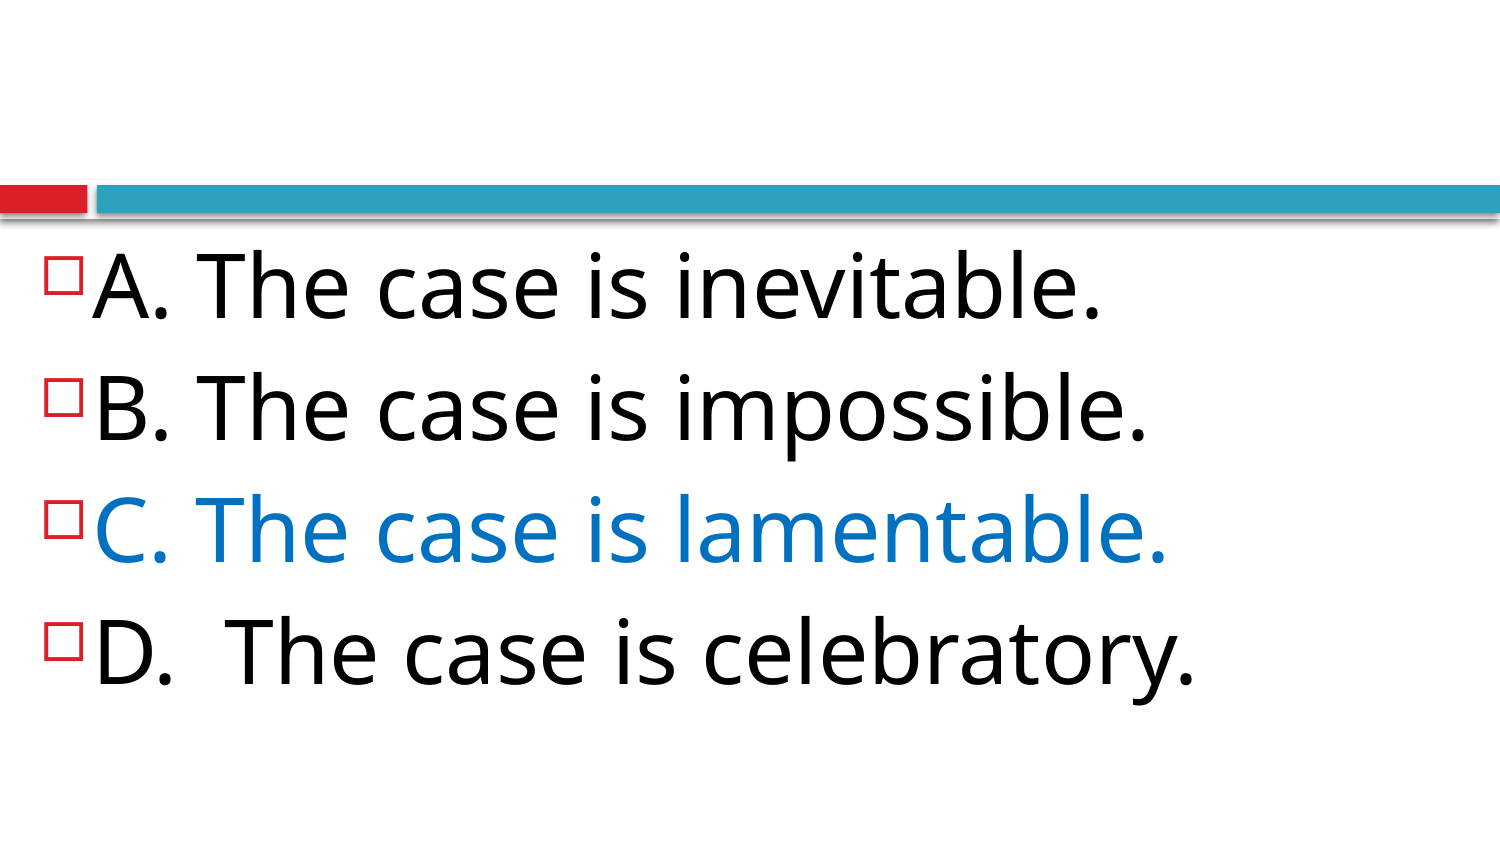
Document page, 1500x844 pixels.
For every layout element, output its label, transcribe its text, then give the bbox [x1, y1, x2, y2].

list A. The case is inevitable. B. The case is impossible. C. The case is lamentable. D. The case is celebratory. [24, 221, 1438, 822]
